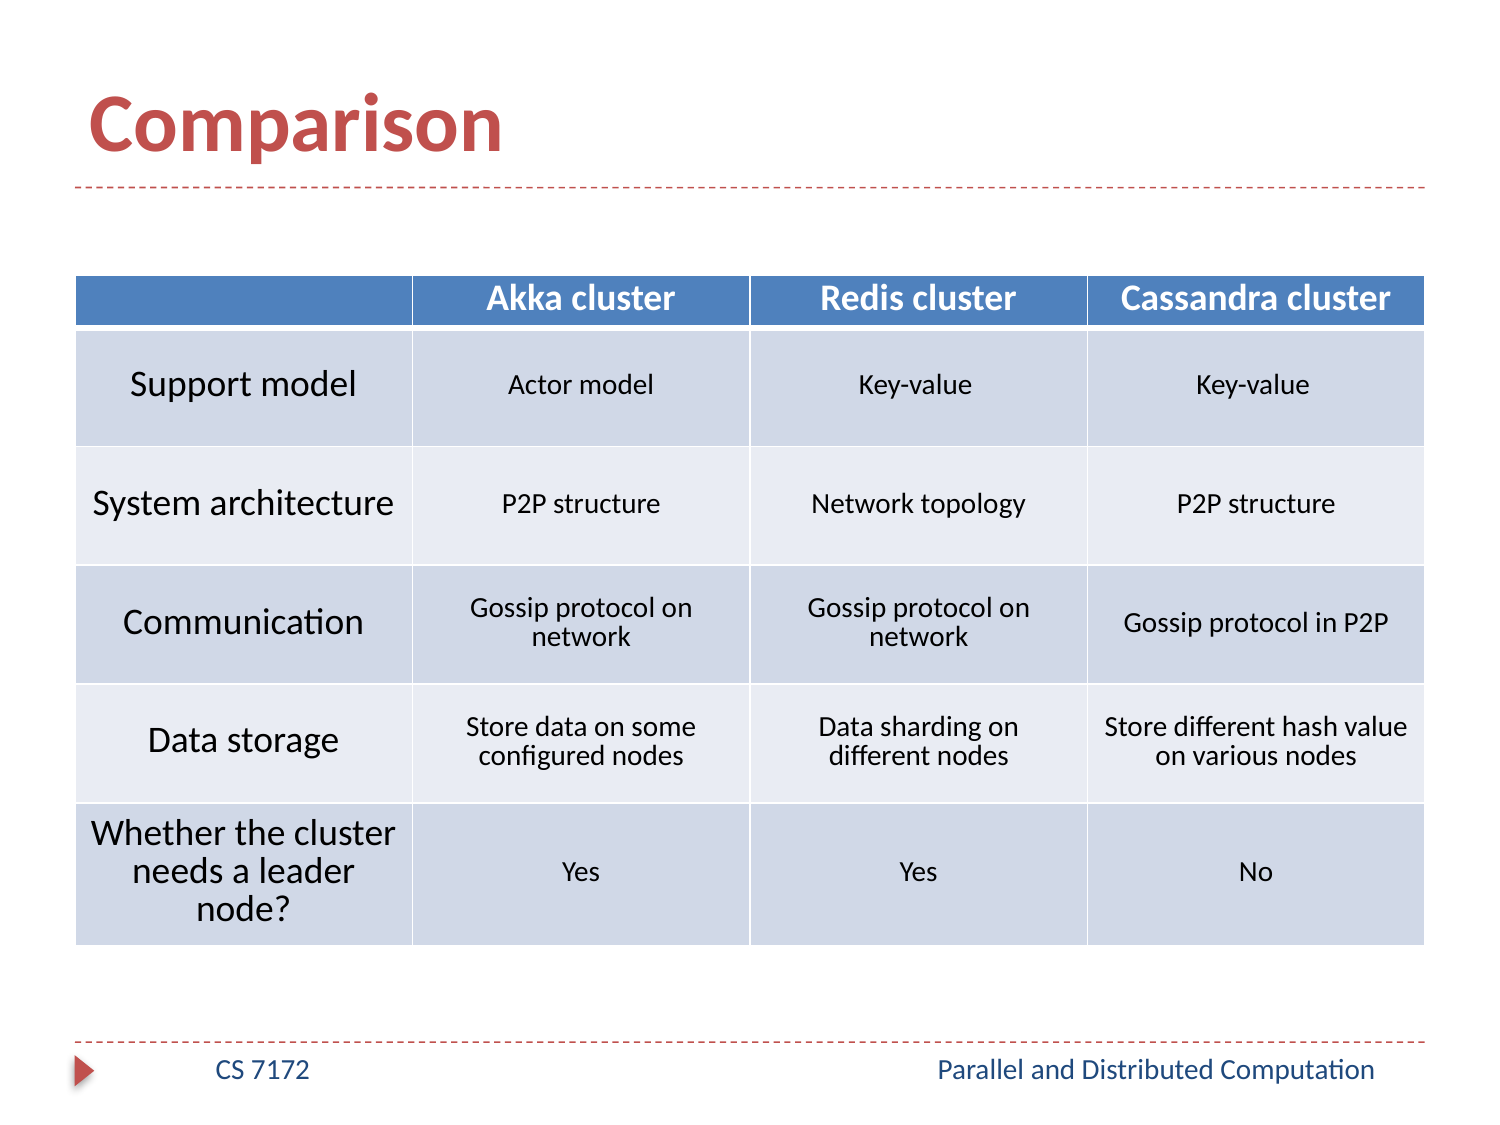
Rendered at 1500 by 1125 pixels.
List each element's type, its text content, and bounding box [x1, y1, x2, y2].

slide_number CS 7172 [100, 1042, 426, 1103]
table_cell System architecture [76, 447, 412, 564]
table_cell Network topology [751, 447, 1087, 564]
table_cell Gossip protocol on network [413, 566, 749, 683]
table_header [76, 276, 412, 325]
slide_number Parallel and Distributed Computation [887, 1042, 1426, 1103]
table_cell P2P structure [413, 447, 749, 564]
table_cell Support model [76, 331, 412, 446]
table_header Redis cluster [751, 276, 1087, 325]
table_cell Store data on some configured nodes [413, 685, 749, 802]
table_cell Gossip protocol on network [751, 566, 1087, 683]
table_header Akka cluster [413, 276, 749, 325]
table_cell P2P structure [1088, 447, 1424, 564]
table_cell Yes [751, 804, 1087, 945]
table_cell Communication [76, 566, 412, 683]
table_header Cassandra cluster [1088, 276, 1424, 325]
table_cell Data storage [76, 685, 412, 802]
table_cell Key-value [751, 331, 1087, 446]
table_cell Actor model [413, 331, 749, 446]
table_cell Yes [413, 804, 749, 945]
table_cell No [1088, 804, 1424, 945]
table_cell Store different hash value on various nodes [1088, 685, 1424, 802]
title Comparison [75, 12, 1425, 175]
table_cell Whether the cluster needs a leader node? [76, 804, 412, 945]
table_cell Gossip protocol in P2P [1088, 566, 1424, 683]
table_cell Key-value [1088, 331, 1424, 446]
table_cell Data sharding on different nodes [751, 685, 1087, 802]
